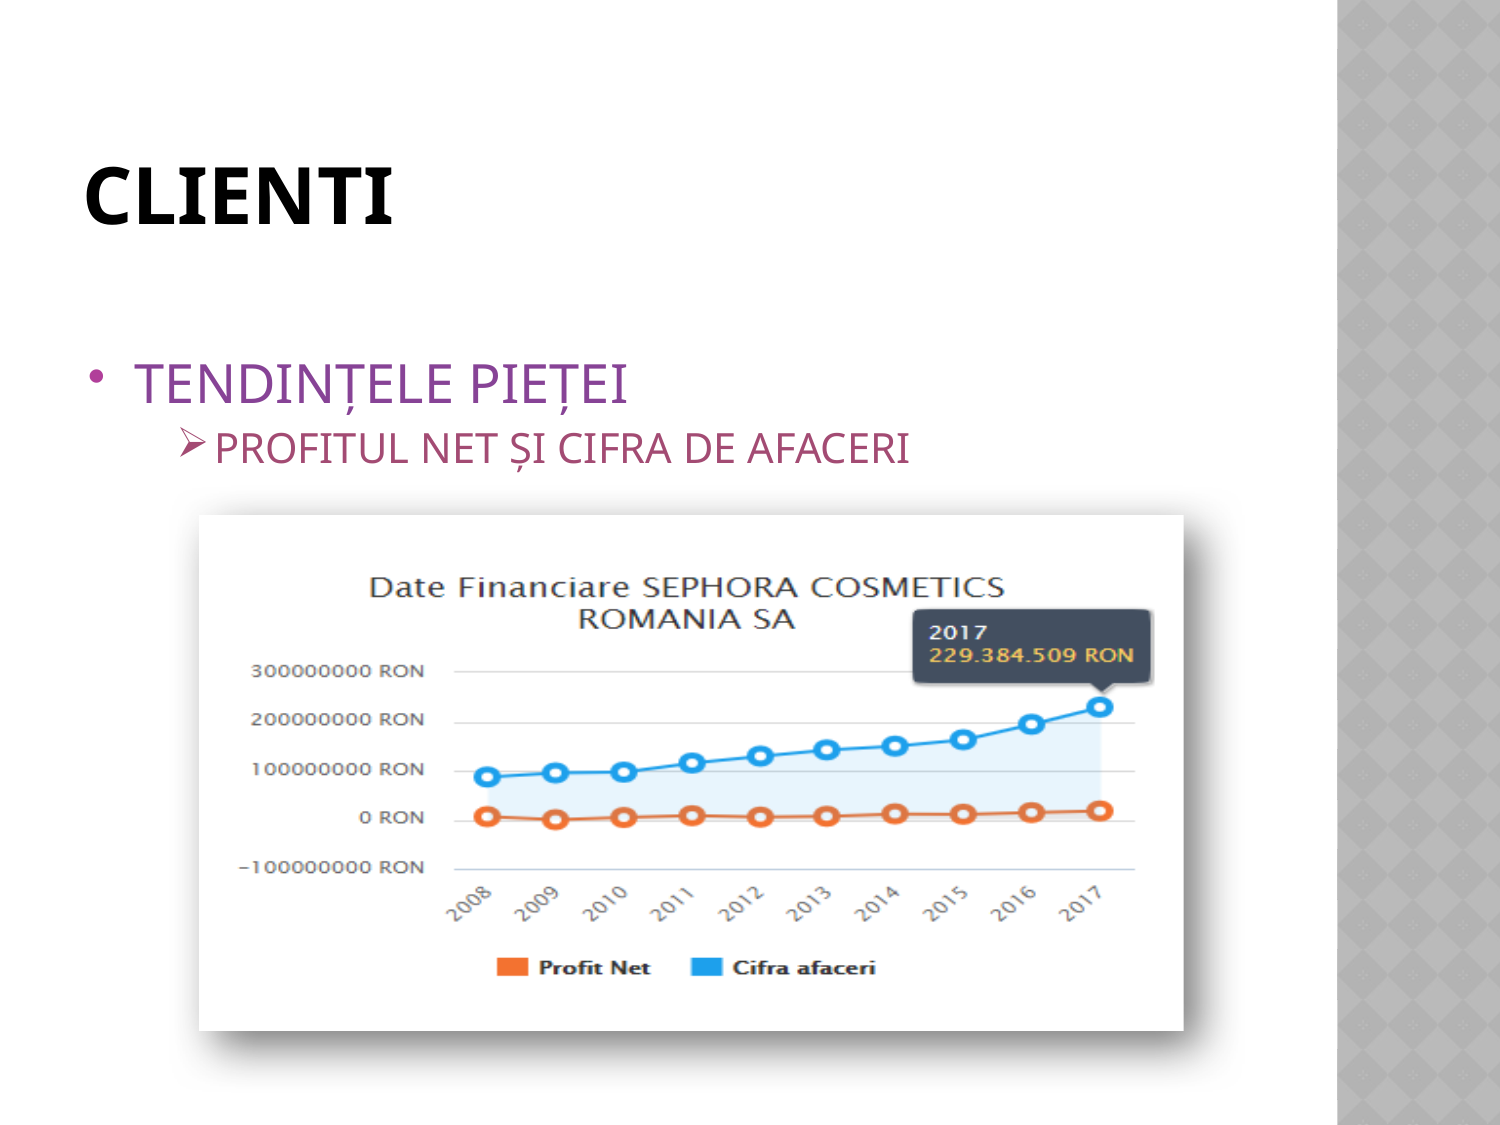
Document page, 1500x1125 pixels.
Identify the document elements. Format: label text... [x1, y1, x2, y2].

picture [198, 515, 1185, 1032]
list TENDINȚELE PIEȚEI PROFITUL NET ȘI CIFRA DE AFACERI [75, 264, 1263, 1059]
title clienti [75, 52, 1263, 240]
